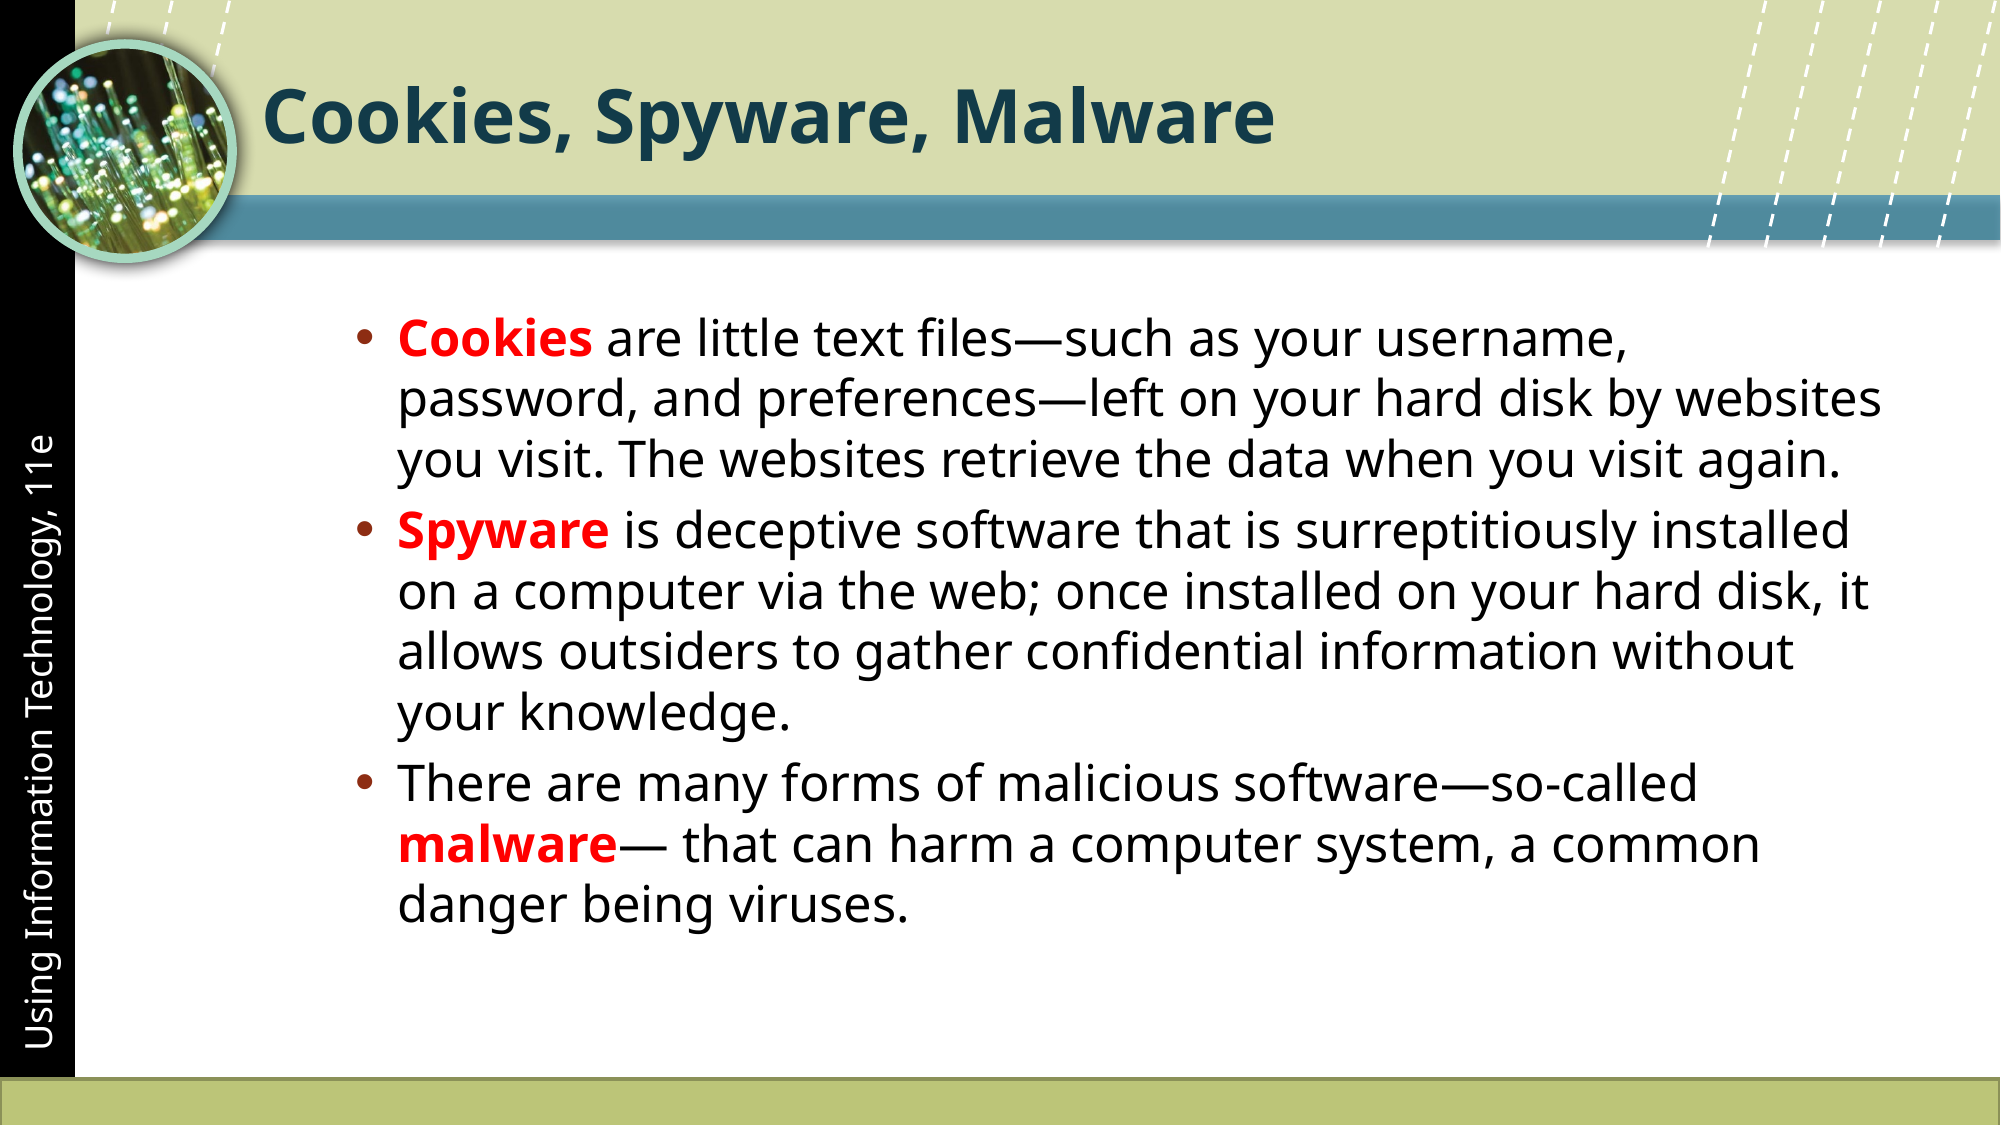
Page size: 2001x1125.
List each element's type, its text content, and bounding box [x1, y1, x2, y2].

text_box Cookies, Spyware, Malware [247, 61, 1985, 195]
list Cookies are little text files—such as your username, password, and preferences—left on your hard disk by websites you visit. The websites retrieve the data when you visit again. Spyware is deceptive software that is surreptitiously installed on a computer via the web; once installed on your hard disk, it allows outsiders to gather confidential information without your knowledge. There are many forms of malicious software—so-called malware— that can harm a computer system, a common danger being viruses. [340, 298, 1900, 1005]
picture [23, 49, 227, 253]
text_box [0, 1077, 2000, 1125]
